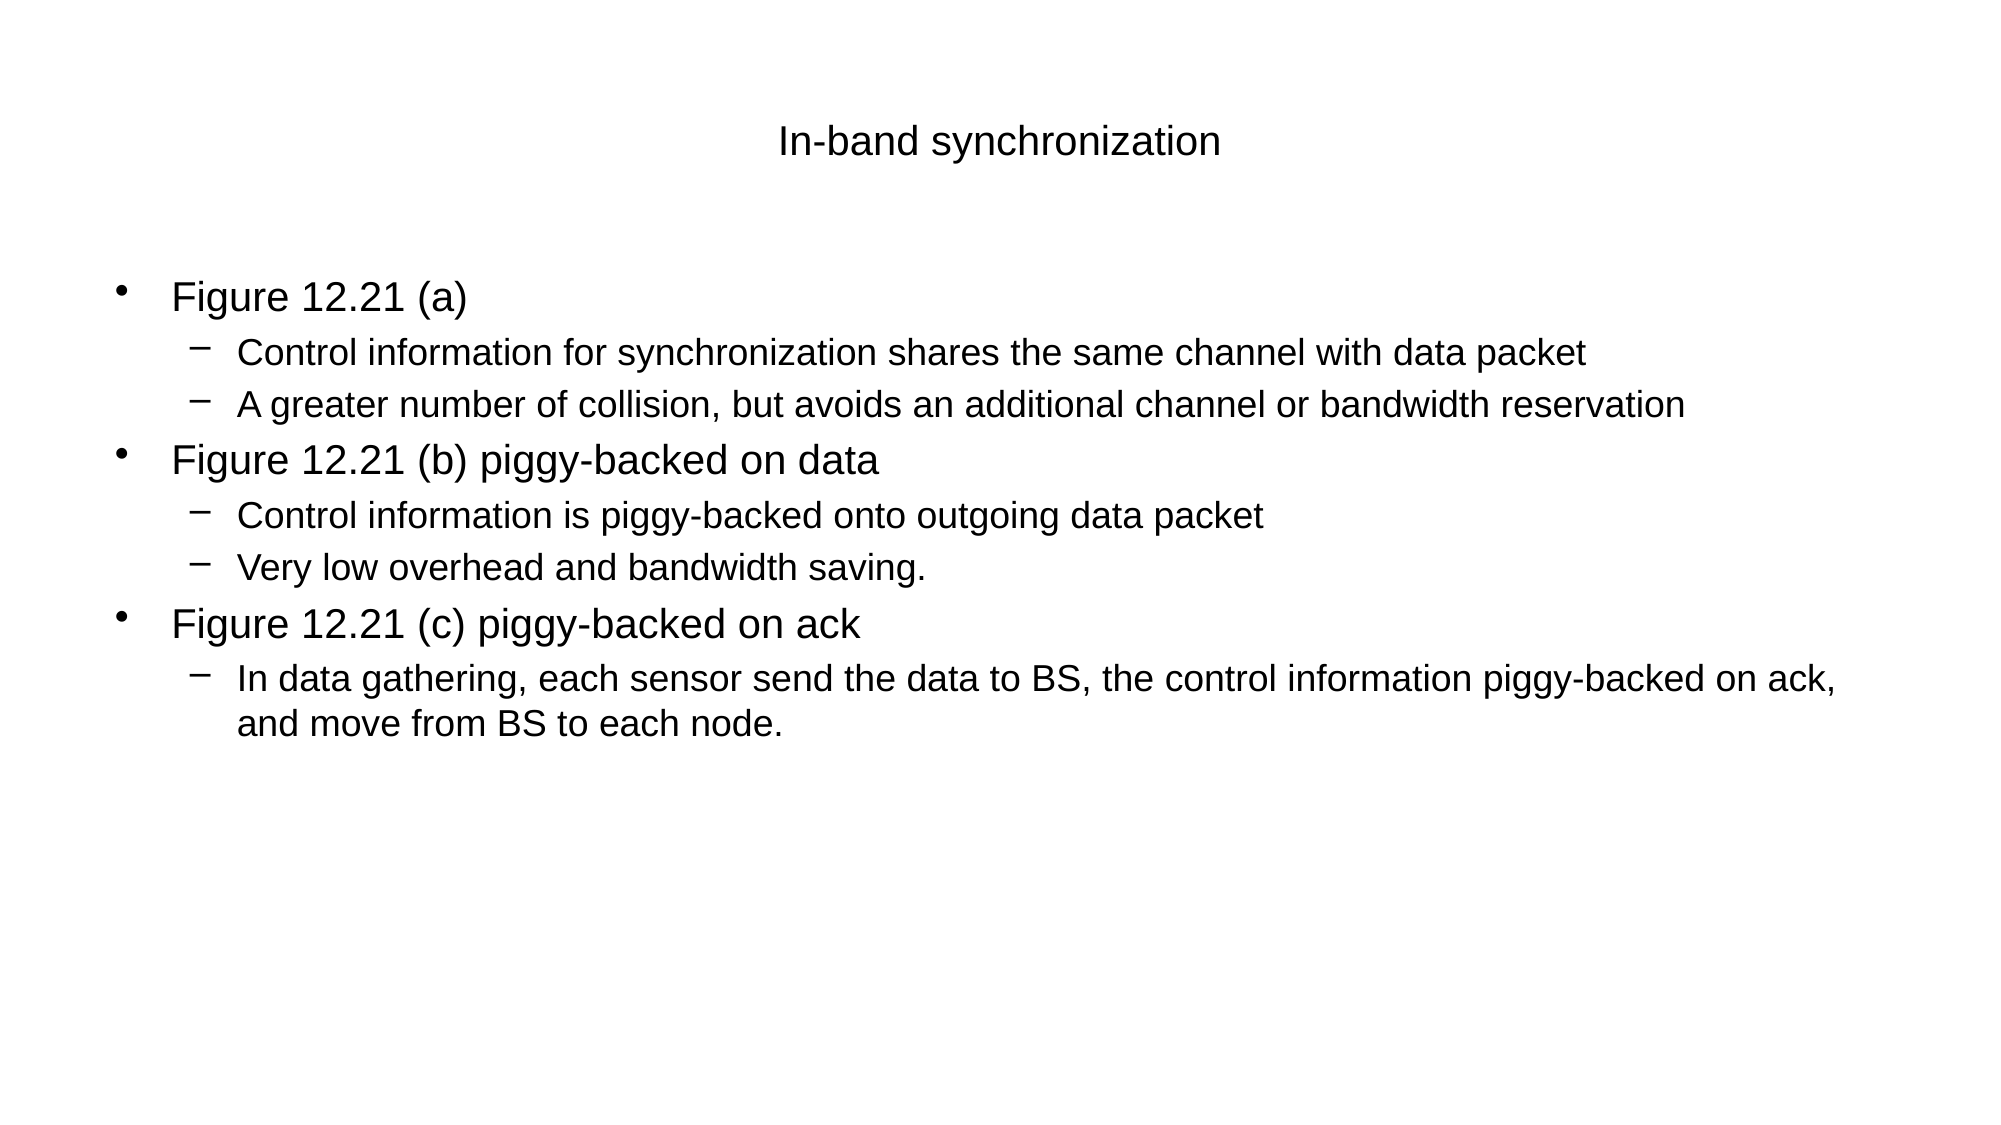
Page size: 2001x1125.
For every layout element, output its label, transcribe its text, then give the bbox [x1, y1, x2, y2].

title In-band synchronization [99, 44, 1901, 233]
list Figure 12.21 (a) Control information for synchronization shares the same channel with data packet A greater number of collision, but avoids an additional channel or bandwidth reservation Figure 12.21 (b) piggy-backed on data Control information is piggy-backed onto outgoing data packet Very low overhead and bandwidth saving. Figure 12.21 (c) piggy-backed on ack In data gathering, each sensor send the data to BS, the control information piggy-backed on ack, and move from BS to each node. [99, 262, 1901, 1006]
